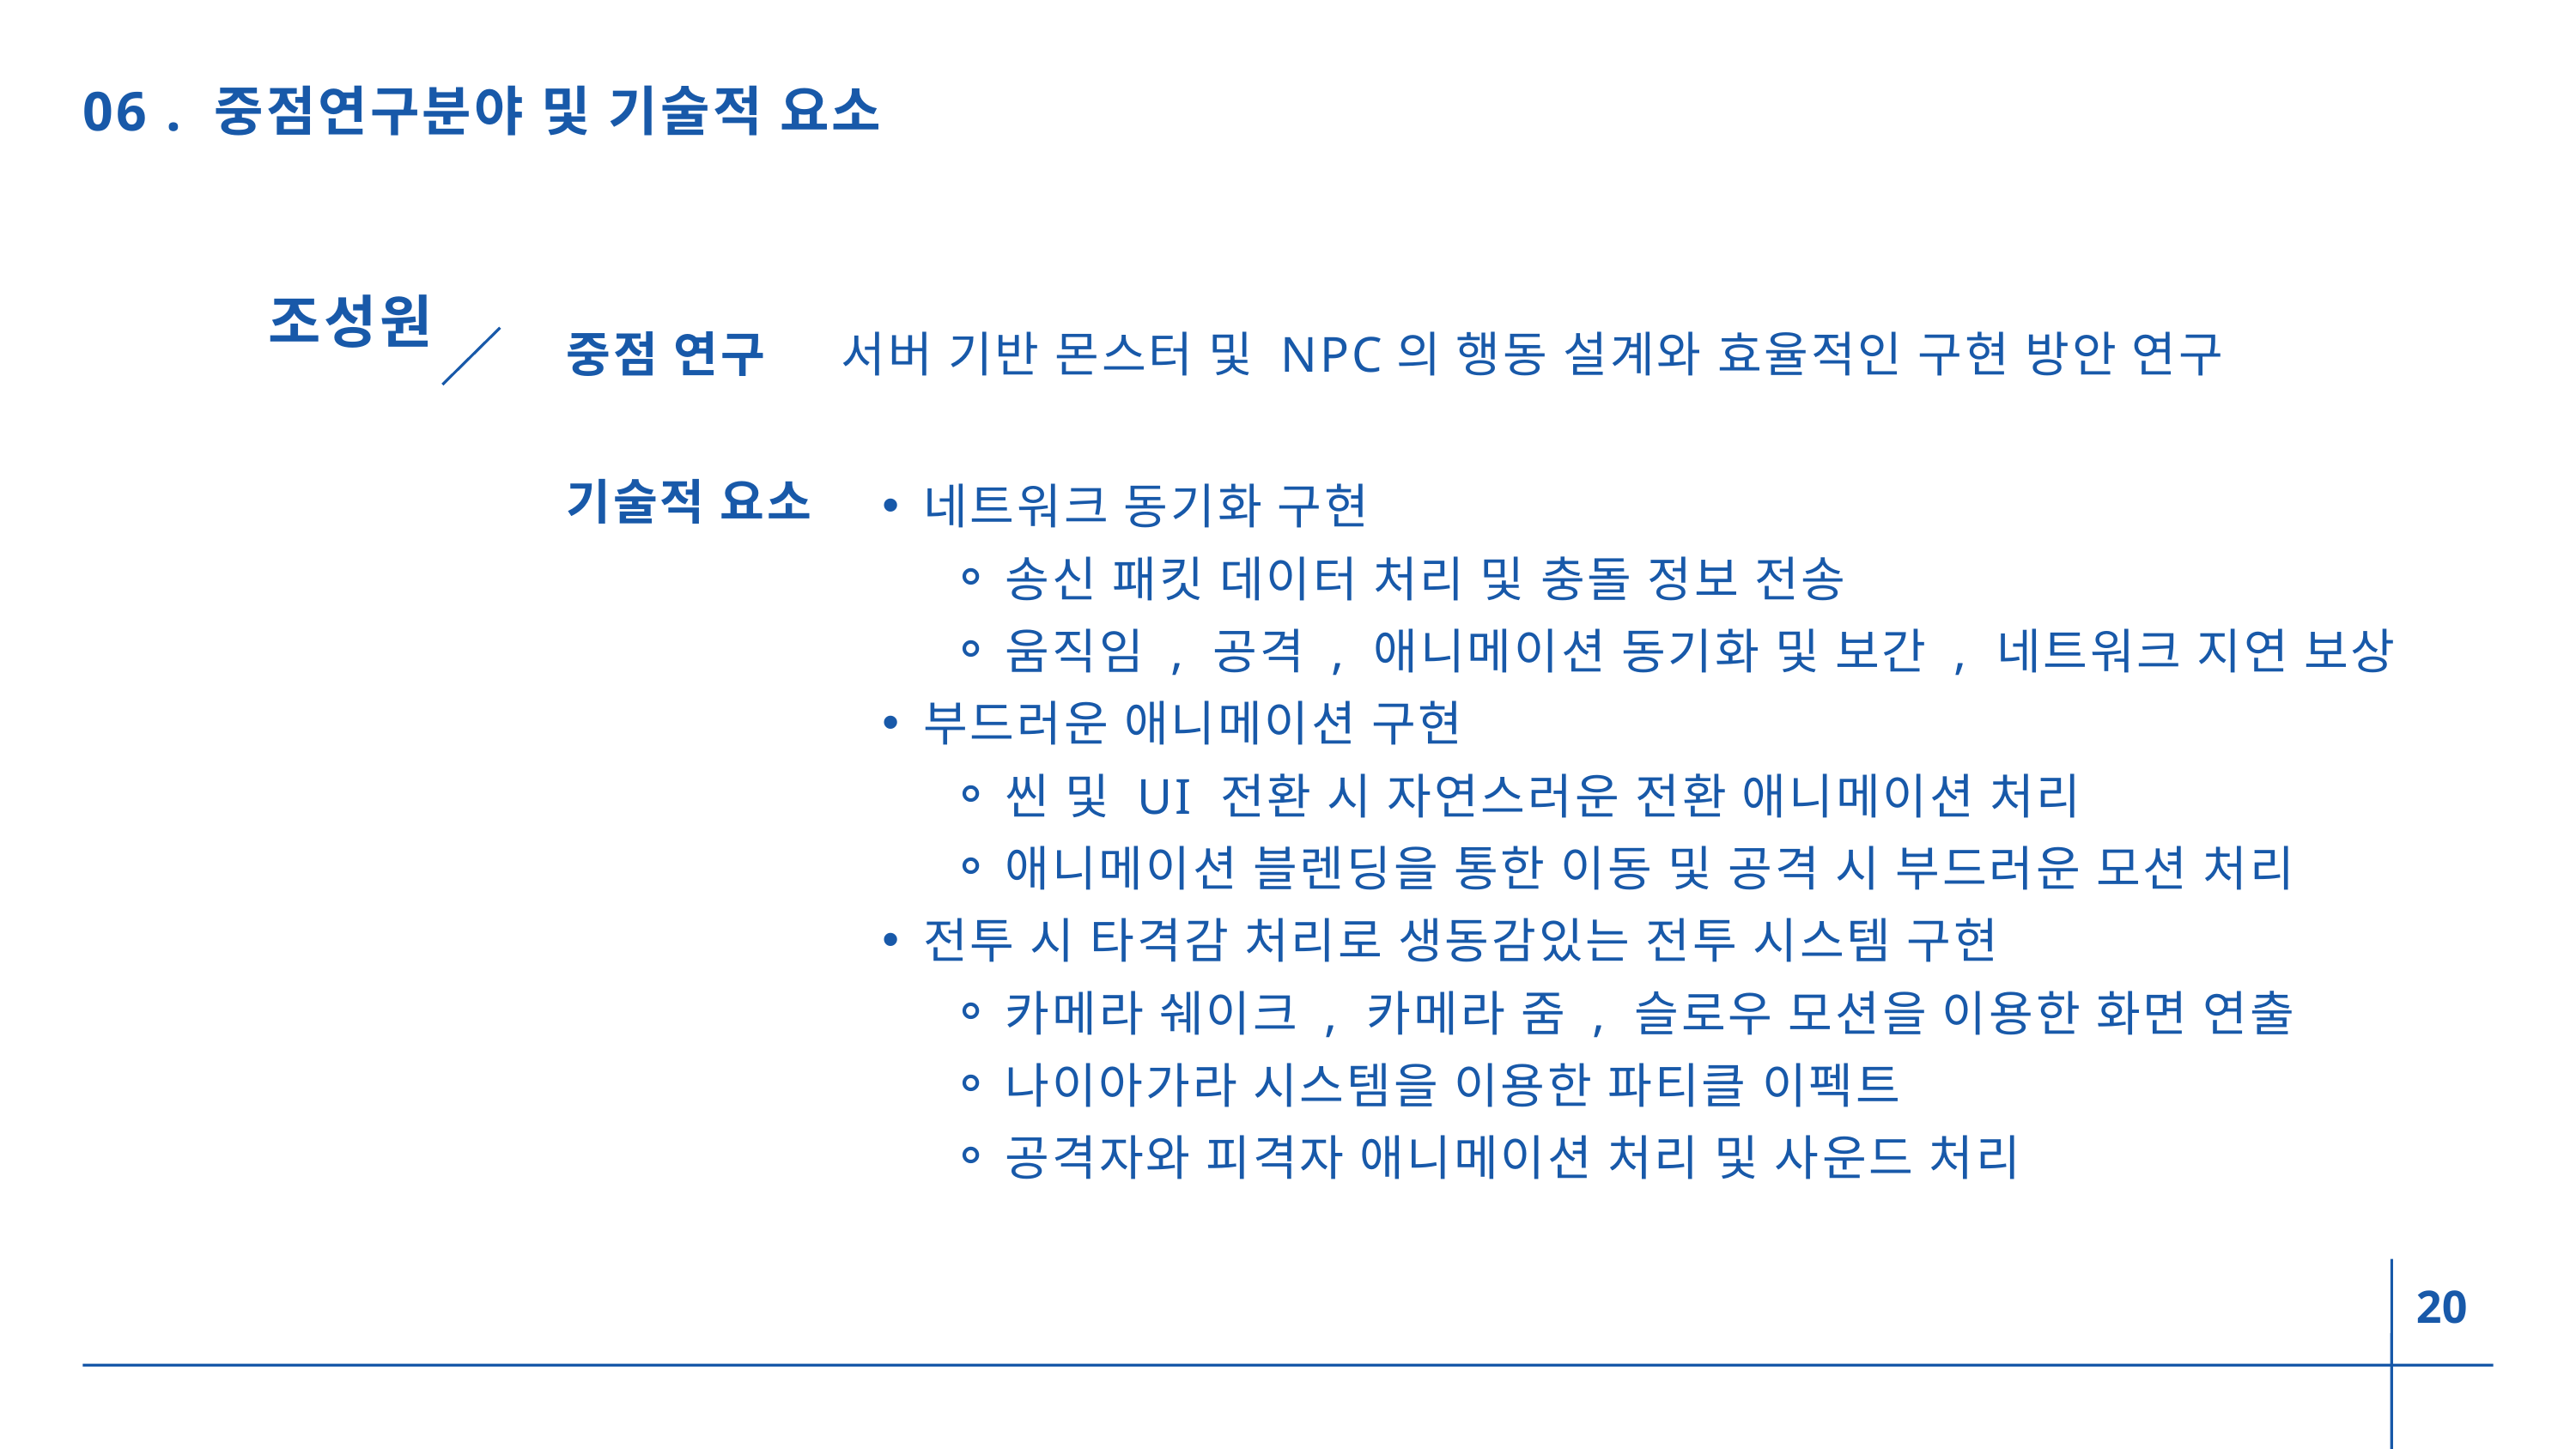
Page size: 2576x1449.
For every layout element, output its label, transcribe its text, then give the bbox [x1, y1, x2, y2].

text_box 서버 기반 몬스터 및 NPC의 행동 설계와 효율적인 구현 방안 연구 [841, 328, 2576, 382]
text_box 네트워크 동기화 구현 송신 패킷 데이터 처리 및 충돌 정보 전송 움직임 , 공격 , 애니메이션 동기화 및 보간 , 네트워크 지연 보상 부드러운 애니메이션 구현 씬 및 UI 전환 시 자연스러운 전환 애니메이션 처리 애니메이션 블렌딩을 통한 이동 및 공격 시 부드러운 모션 처리 전투 시 타격감 처리로 생동감있는 전투 시스템 구현 카메라 쉐이크 , 카메라 줌 , 슬로우 모션을 이용한 화면 연출 나이아가라 시스템을 이용한 파티클 이펙트 공격자와 피격자 애니메이션 처리 및 사운드 처리 [841, 461, 2403, 1185]
text_box 20 [2415, 1269, 2468, 1332]
text_box 기술적 요소 [566, 476, 1116, 530]
text_box 중점 연구 [566, 328, 841, 382]
text_box 06 . 중점연구분야 및 기술적 요소 [82, 82, 1288, 142]
text_box 조성원 [268, 291, 818, 355]
